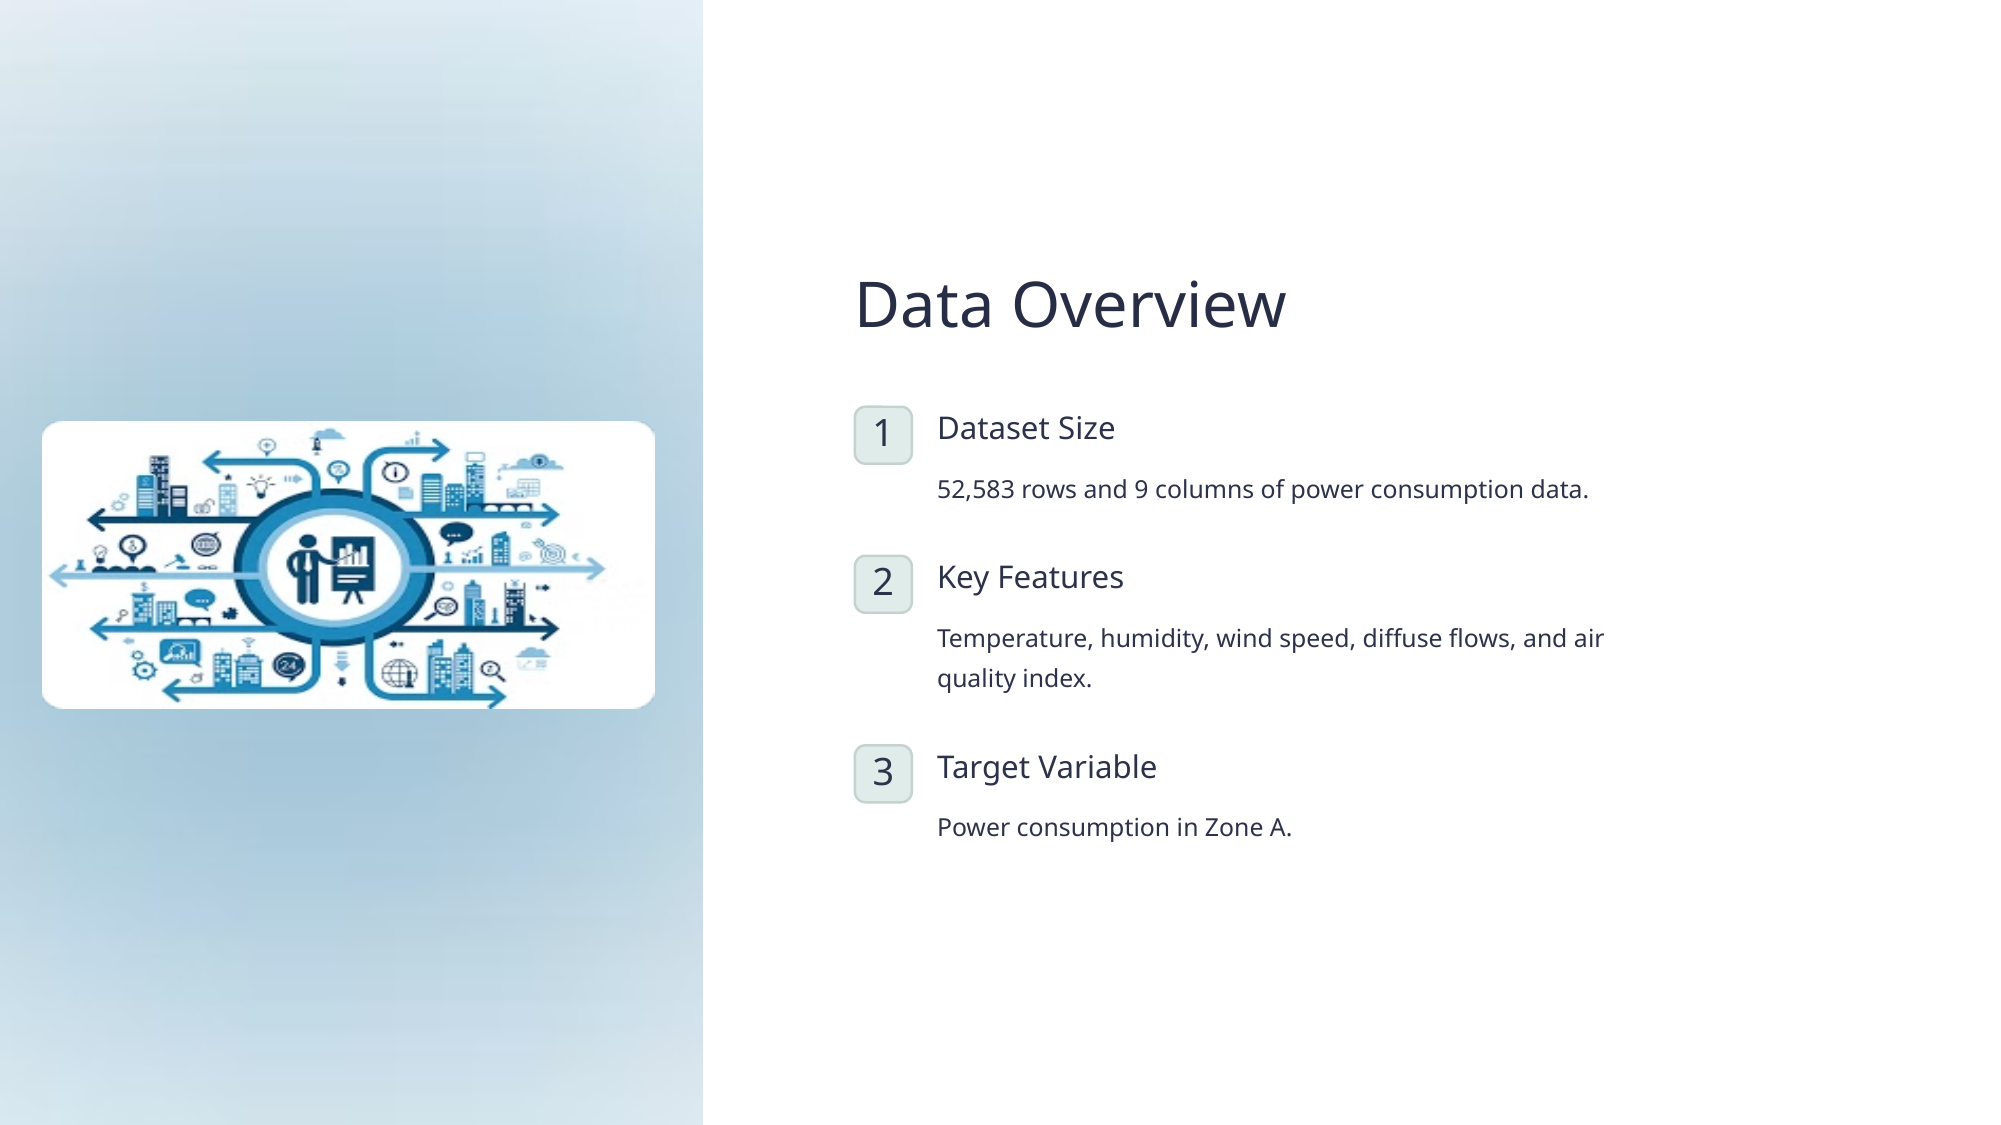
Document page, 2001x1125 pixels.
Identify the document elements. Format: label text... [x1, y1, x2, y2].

text_box Dataset Size [937, 406, 1254, 447]
text_box Power consumption in Zone A. [937, 801, 1616, 842]
text_box 52,583 rows and 9 columns of power consumption data. [937, 462, 1616, 504]
text_box [854, 745, 912, 803]
text_box 2 [873, 565, 893, 604]
picture [0, 0, 703, 1125]
text_box Temperature, humidity, wind speed, diffuse flows, and air quality index. [937, 611, 1616, 693]
text_box [854, 406, 912, 464]
text_box 3 [873, 754, 894, 793]
text_box Data Overview [854, 261, 1488, 341]
text_box Target Variable [937, 745, 1254, 785]
text_box 1 [877, 416, 890, 455]
text_box [854, 555, 912, 613]
text_box Key Features [937, 555, 1254, 596]
